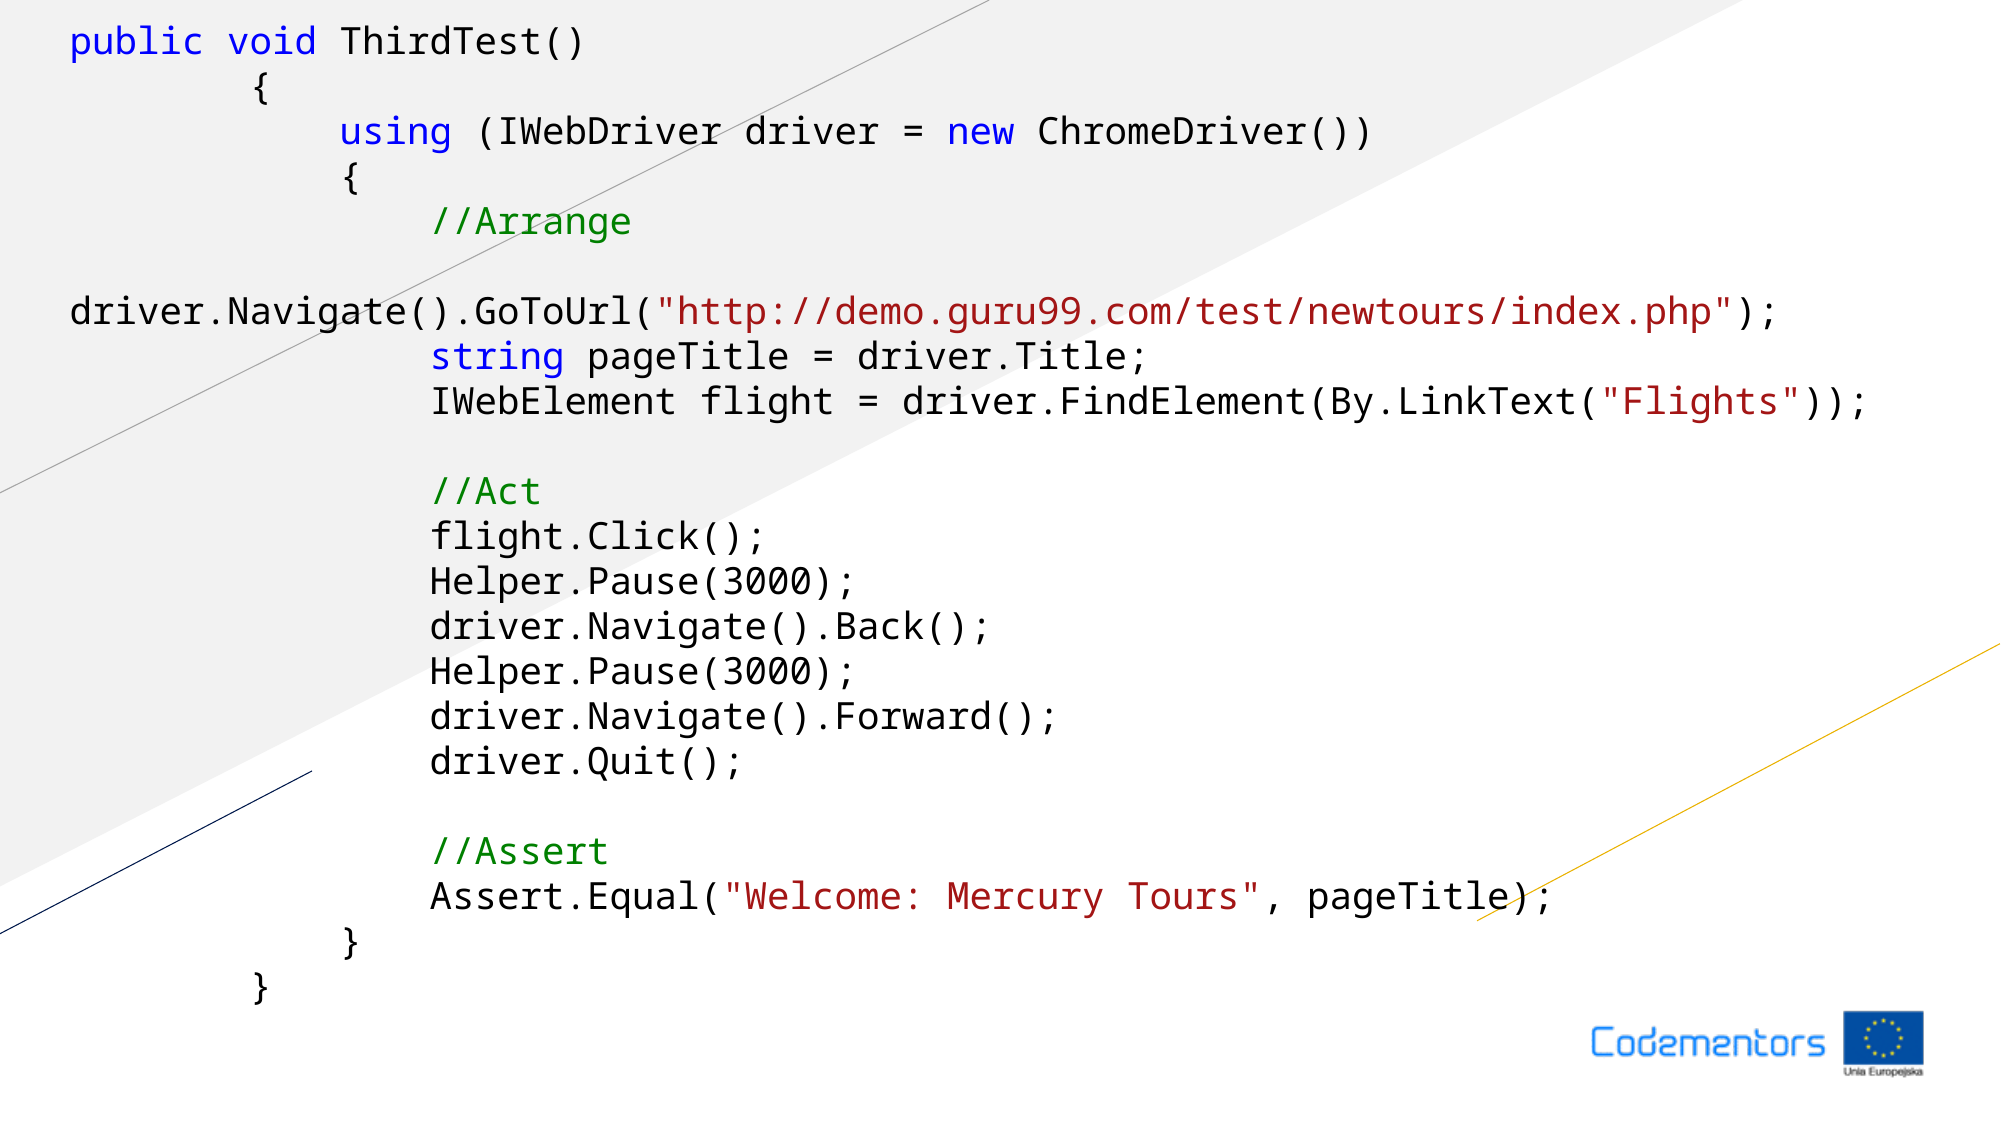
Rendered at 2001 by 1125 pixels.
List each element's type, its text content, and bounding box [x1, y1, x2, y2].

text_box public void ThirdTest() { using (IWebDriver driver = new ChromeDriver()) { //Arrange driver.Navigate().GoToUrl("http://demo.guru99.com/test/newtours/index.php"); string pageTitle = driver.Title; IWebElement flight = driver.FindElement(By.LinkText("Flights")); //Act flight.Click(); Helper.Pause(3000); driver.Navigate().Back(); Helper.Pause(3000); driver.Navigate().Forward(); driver.Quit(); //Assert Assert.Equal("Welcome: Mercury Tours", pageTitle); } } [54, 9, 2000, 1015]
picture [1591, 994, 1941, 1095]
